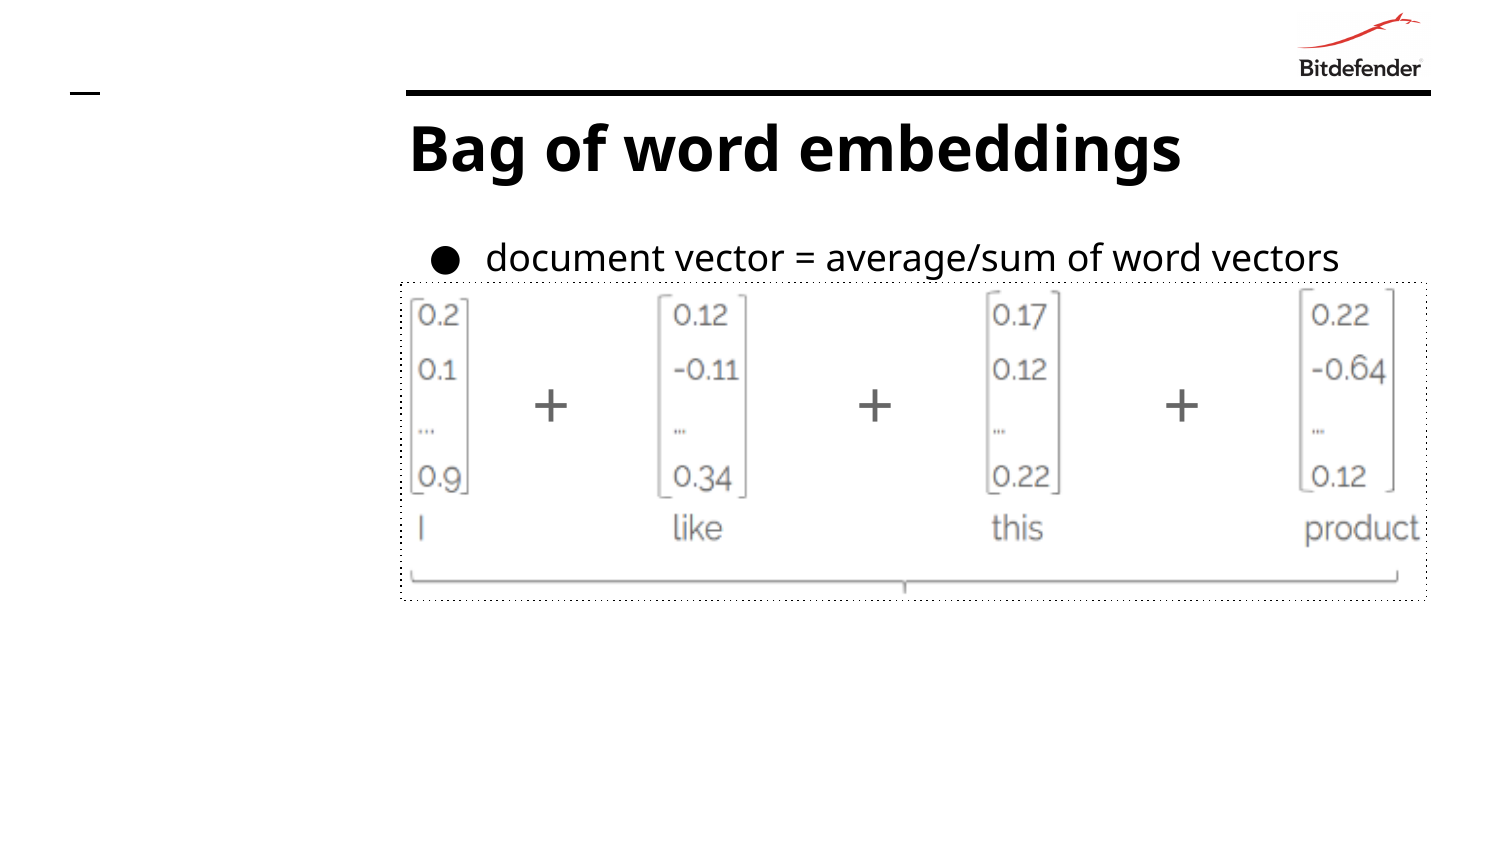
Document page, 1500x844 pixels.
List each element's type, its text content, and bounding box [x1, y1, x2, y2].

list document vector = average/sum of word vectors [395, 211, 1433, 705]
title Bag of word embeddings [393, 94, 1431, 199]
picture [1297, 12, 1431, 77]
picture [401, 283, 1427, 601]
